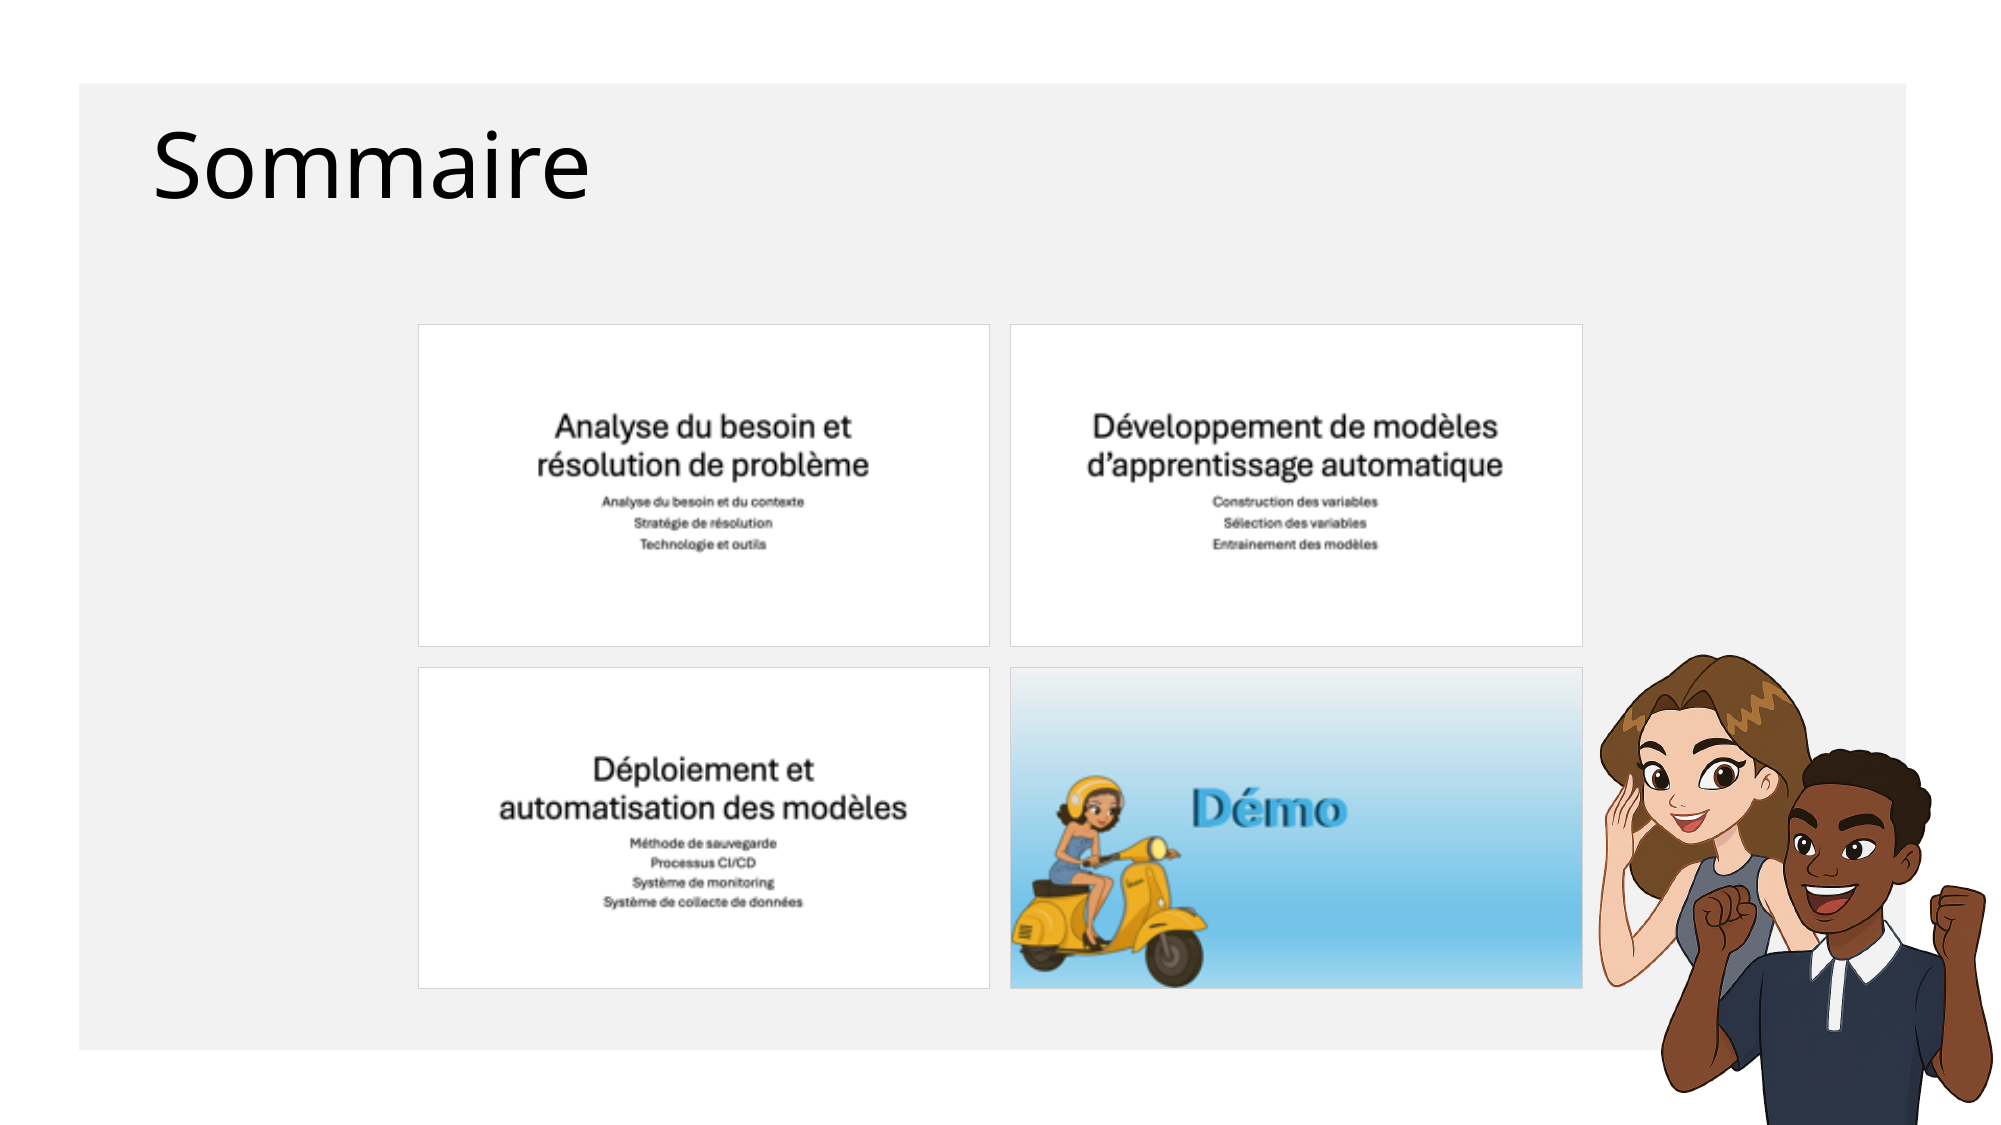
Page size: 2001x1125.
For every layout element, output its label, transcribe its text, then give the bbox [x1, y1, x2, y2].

picture [1011, 325, 1582, 646]
picture [1011, 650, 2000, 1125]
picture [419, 325, 989, 646]
text_box [78, 82, 1908, 1052]
title Sommaire [137, 59, 1863, 278]
picture [419, 668, 989, 988]
